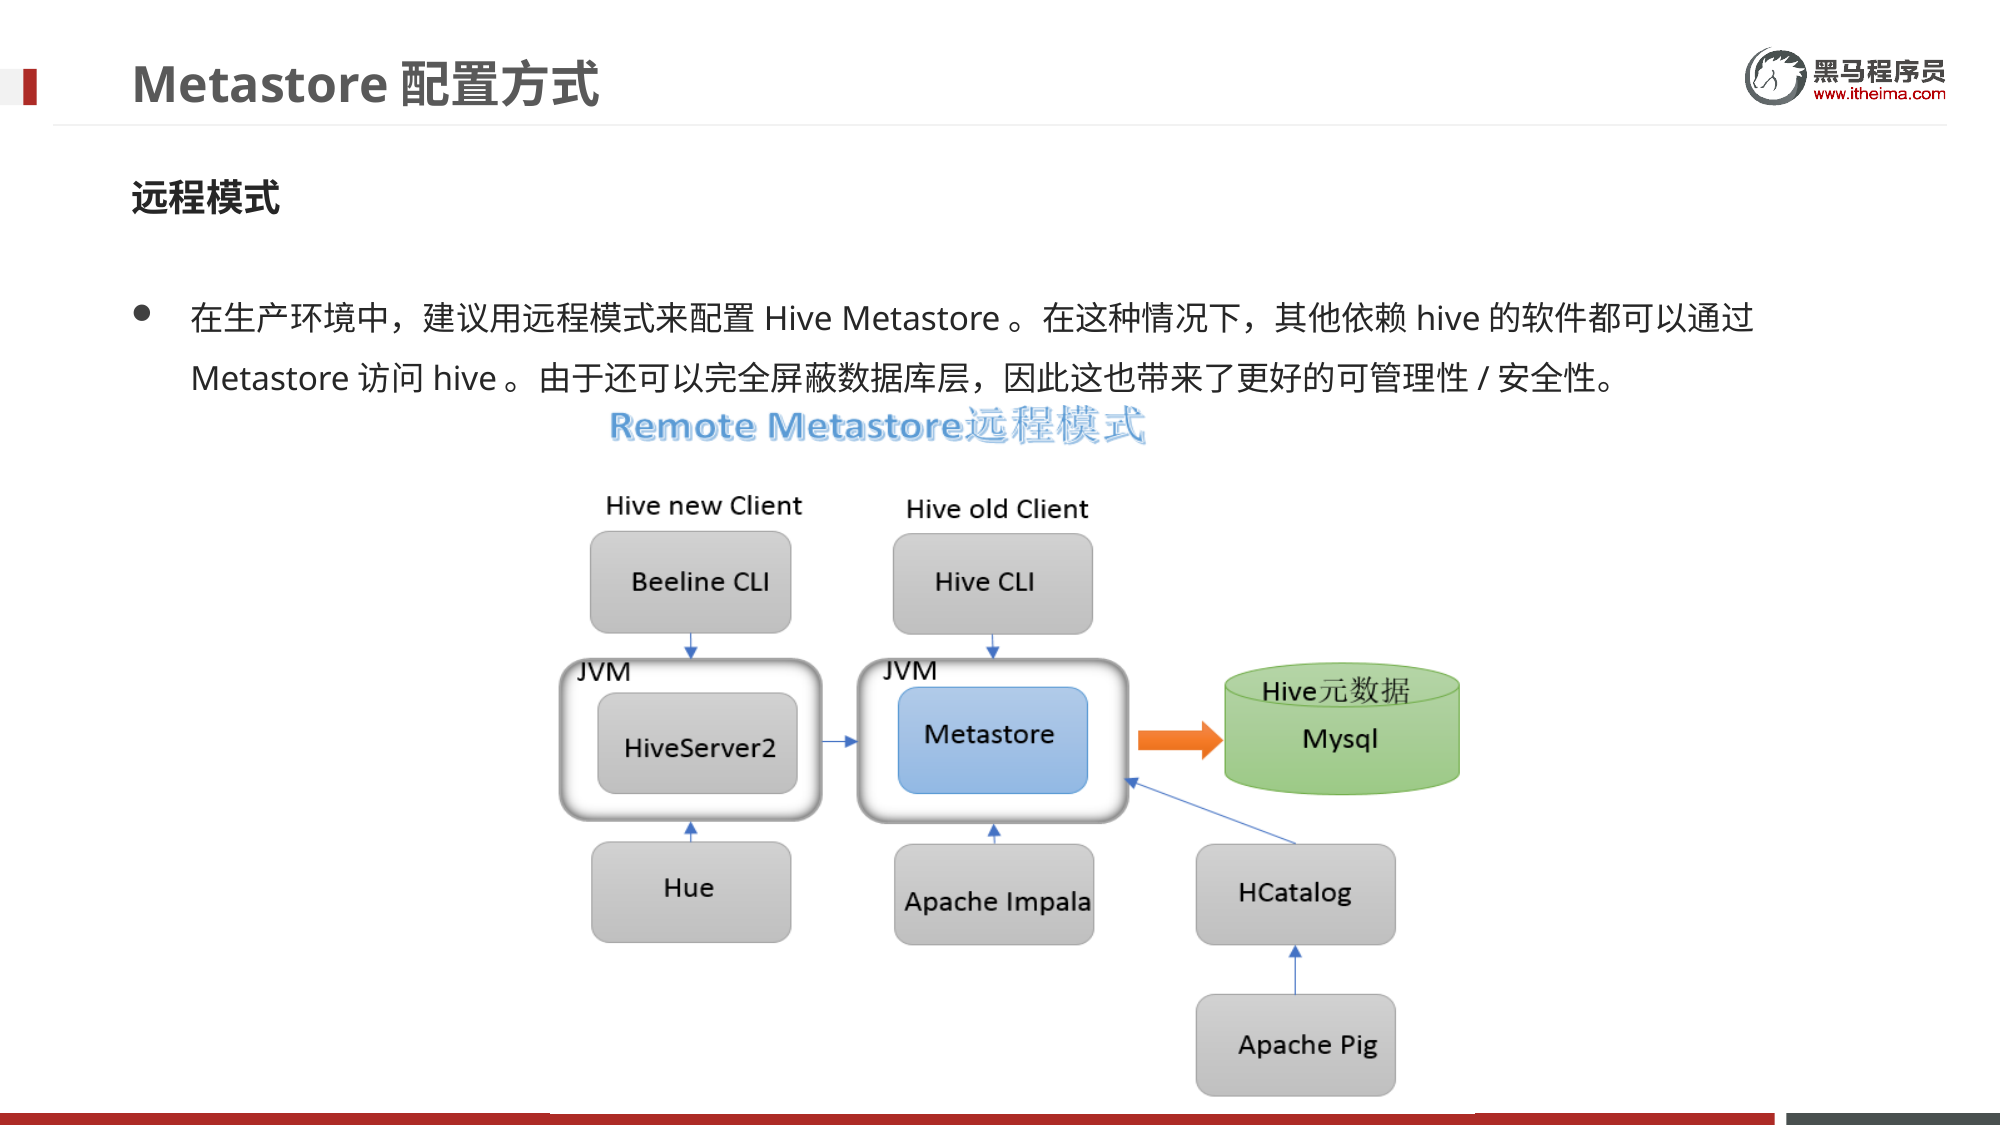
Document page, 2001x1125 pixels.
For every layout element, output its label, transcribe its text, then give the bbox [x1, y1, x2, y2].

title Metastore配置方式 [116, 40, 1556, 125]
list 在生产环境中，建议用远程模式来配置Hive Metastore。在这种情况下，其他依赖hive的软件都可以通过Metastore访问hive。由于还可以完全屏蔽数据库层，因此这也带来了更好的可管理性/安全性。 [116, 270, 1880, 963]
picture [1744, 46, 1946, 106]
list 远程模式 [116, 154, 1880, 239]
picture [550, 404, 1475, 1115]
